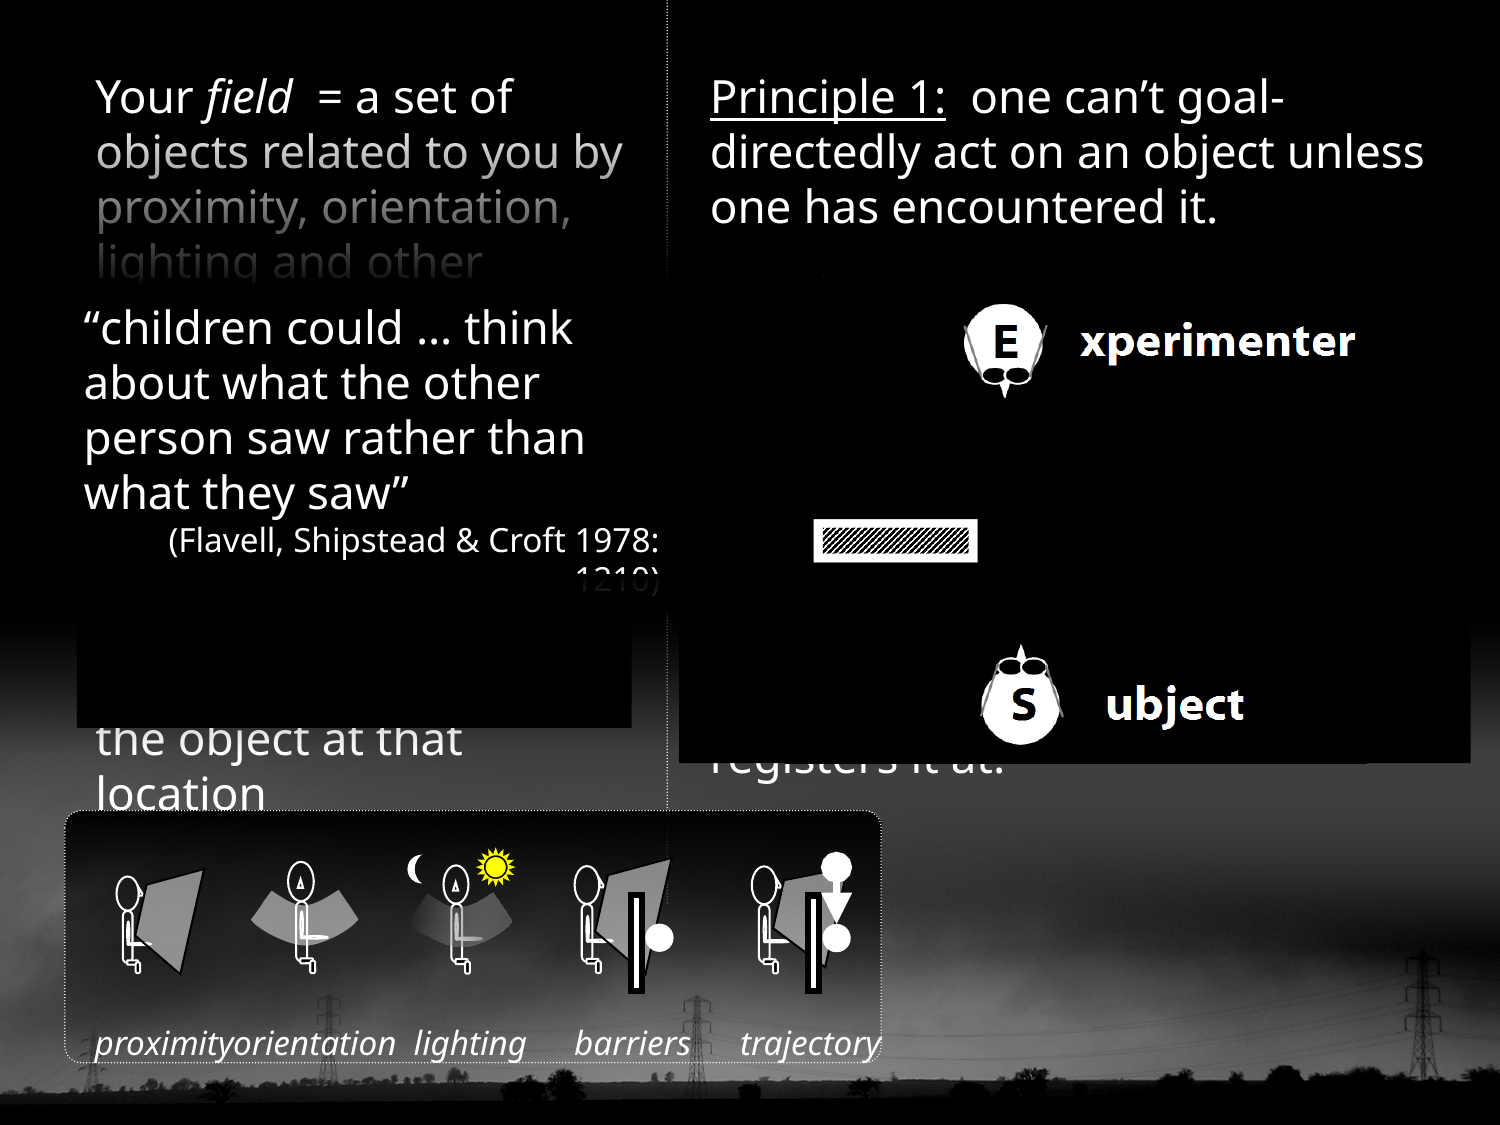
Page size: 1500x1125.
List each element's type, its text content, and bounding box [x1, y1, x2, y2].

text_box [0, 113, 691, 242]
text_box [64, 810, 893, 1071]
text_box Principle 1: one can’t goal-directedly act on an object unless one has encountered it. Principle 2: correct registration is a condition of successful action. Principle 3: when an agent performs a goal-directed action and the goal specifies an object, the agent will act as if the object were actually in the location she registers it at. [679, 52, 1459, 241]
picture [0, 242, 1500, 1125]
text_box Your field = a set of objects related to you by proximity, orientation, lighting and other factors You encounter an object = it is in your field You register an object at a location = you most recently encountered the object at that location [64, 52, 656, 113]
